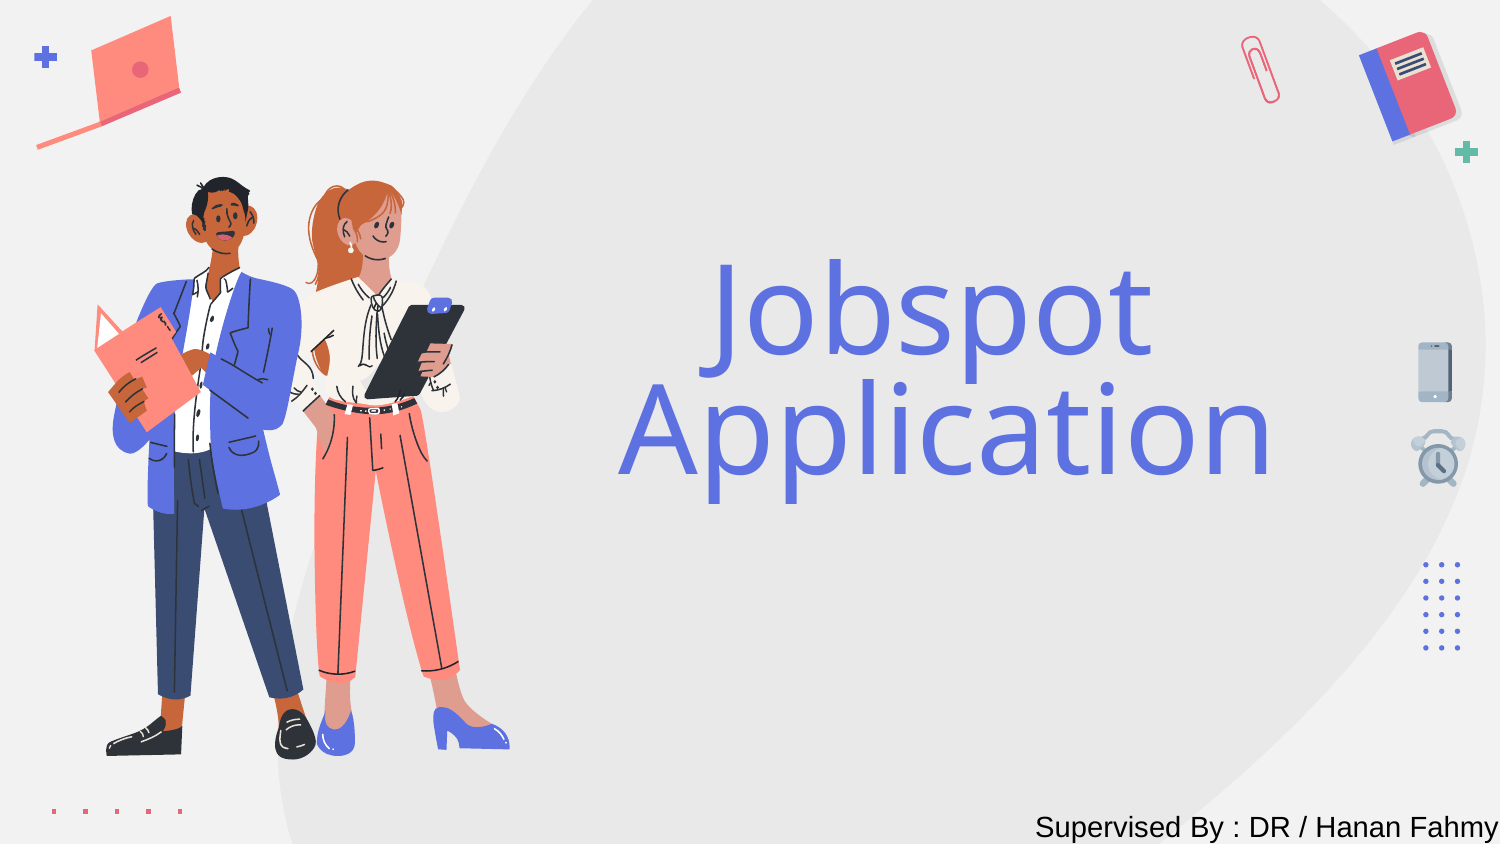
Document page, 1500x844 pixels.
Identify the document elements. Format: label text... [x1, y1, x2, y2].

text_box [93, 176, 319, 760]
text_box Supervised By : DR / Hanan Fahmy [1035, 808, 1500, 844]
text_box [1409, 428, 1467, 488]
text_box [1418, 342, 1453, 403]
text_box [323, 180, 513, 757]
title Jobspot Application [518, 243, 1384, 505]
